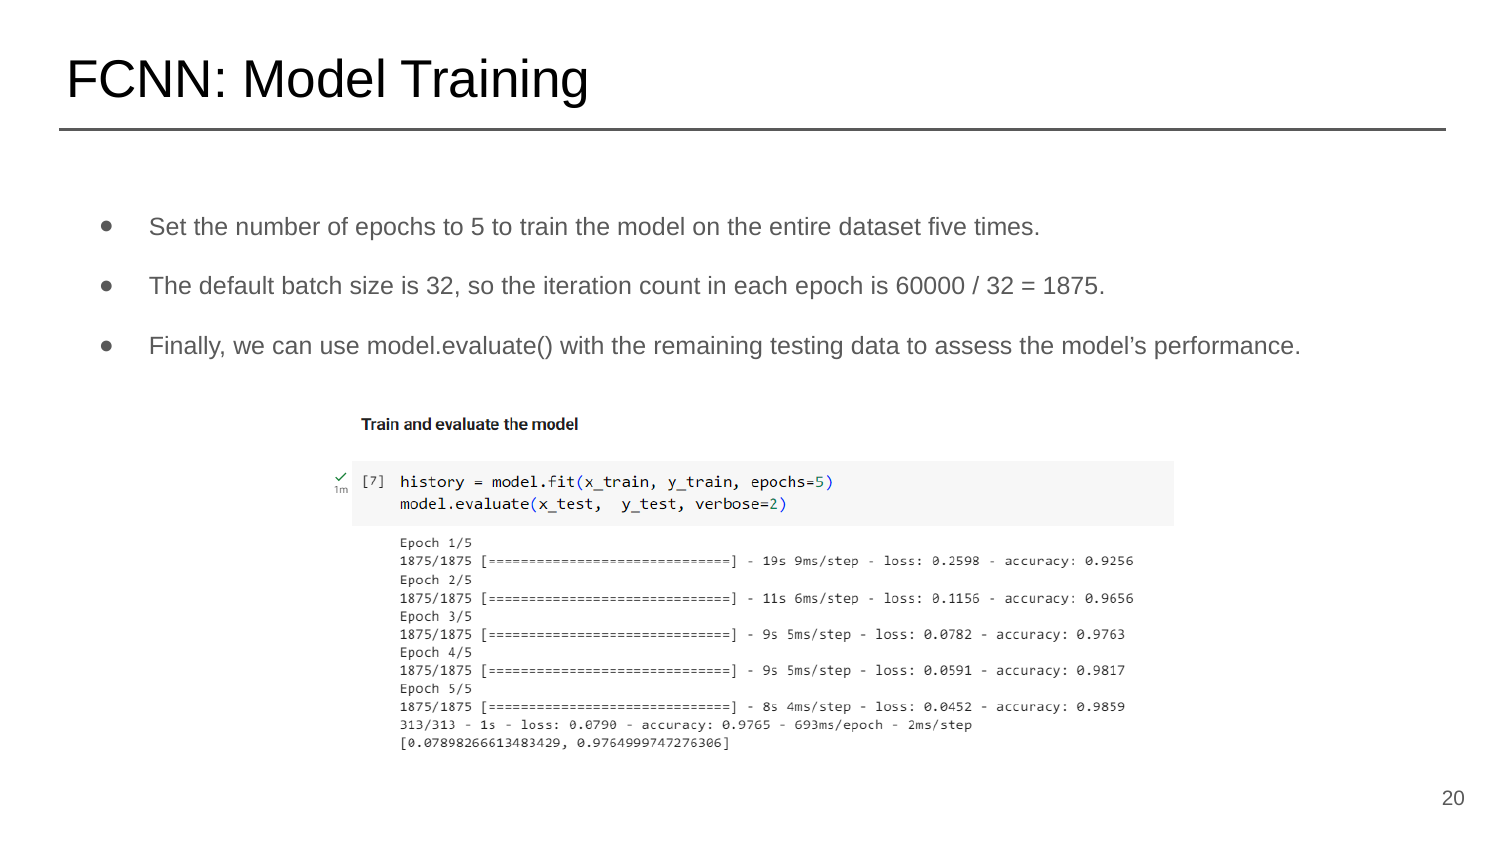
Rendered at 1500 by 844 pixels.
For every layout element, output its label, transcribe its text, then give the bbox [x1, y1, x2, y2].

title FCNN: Model Training [51, 29, 1449, 124]
slide_number ‹#› [1389, 764, 1480, 830]
picture [331, 401, 1174, 766]
list Set the number of epochs to 5 to train the model on the entire dataset five times. The default batch size is 32, so the iteration count in each epoch is 60000 / 32 = 1875. Finally, we can use model.evaluate() with the remaining testing data to assess the model’s performance. [58, 165, 1429, 670]
